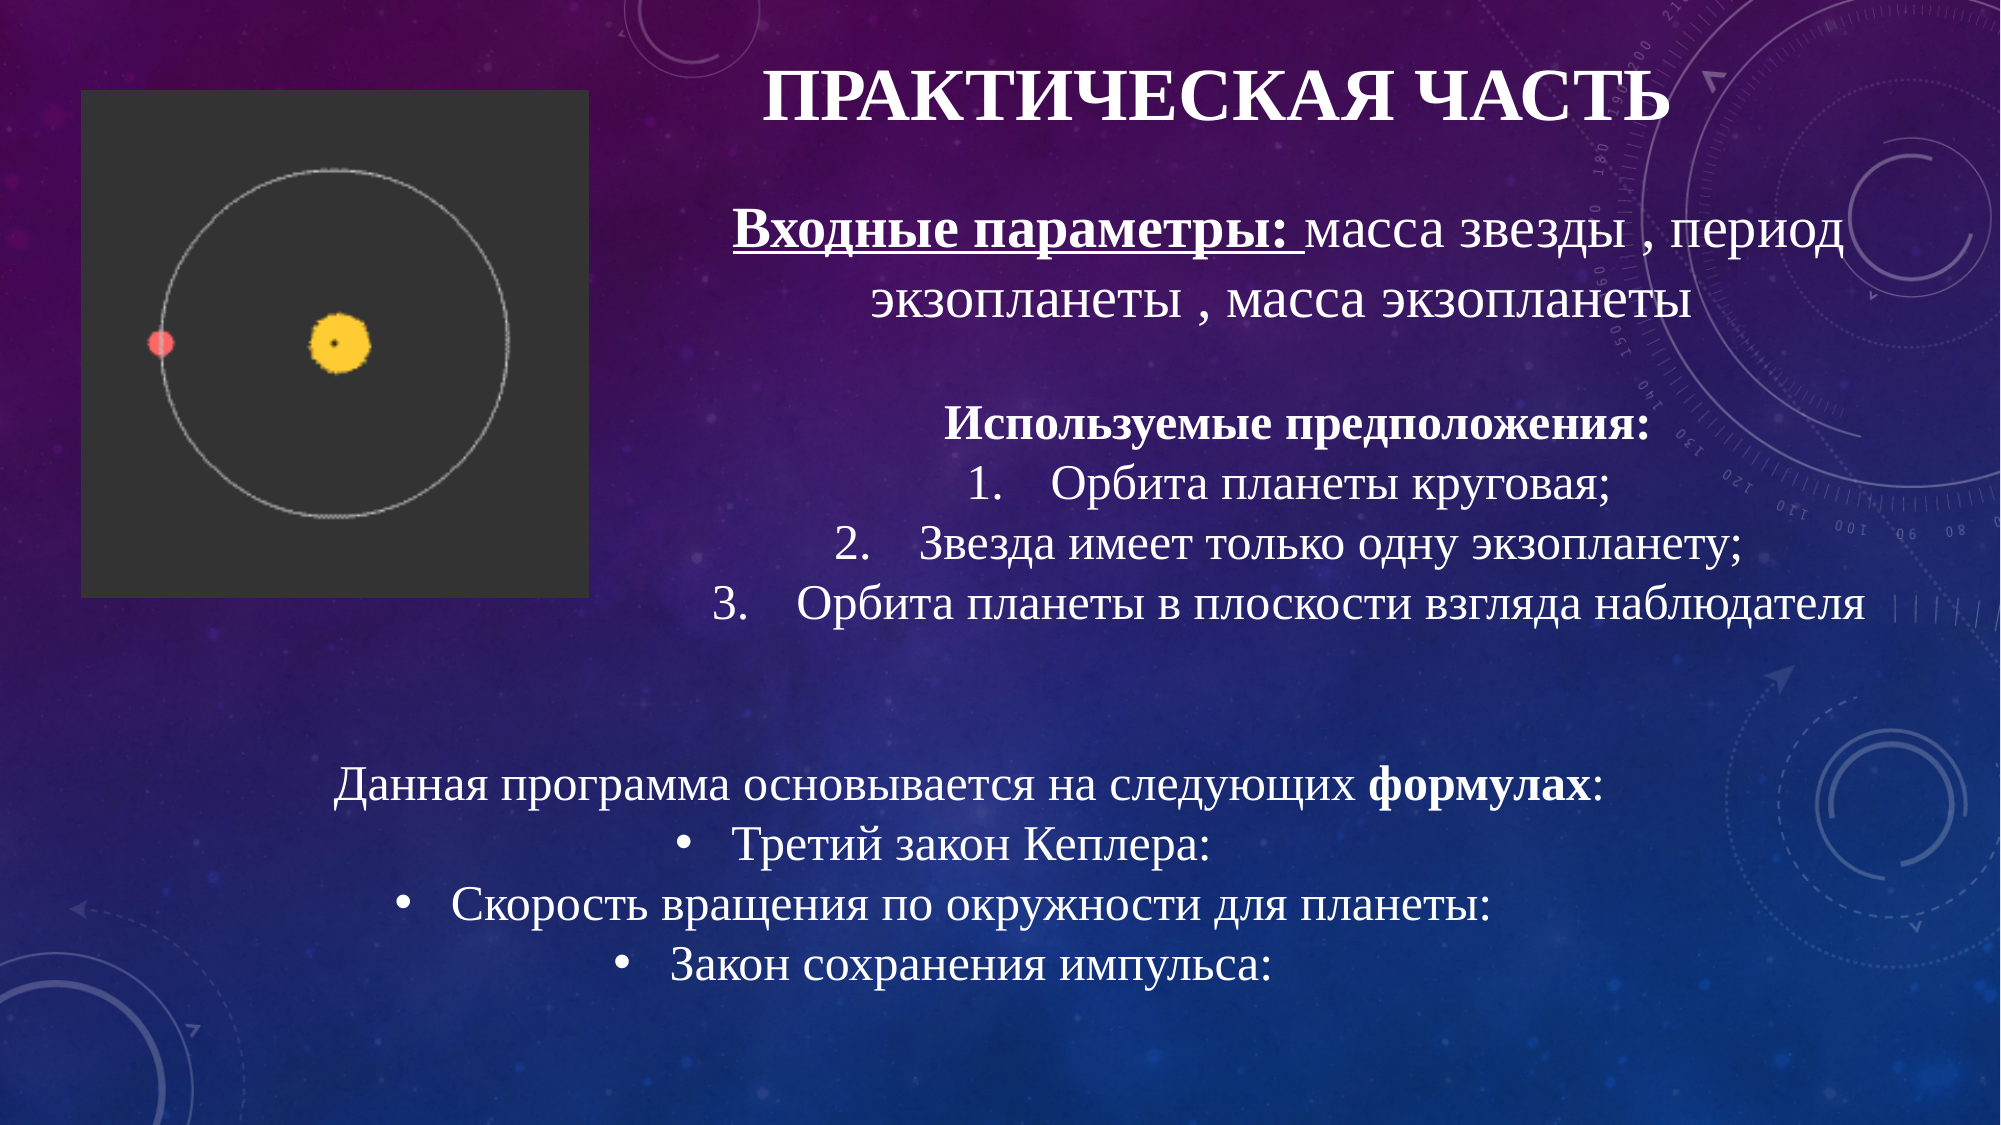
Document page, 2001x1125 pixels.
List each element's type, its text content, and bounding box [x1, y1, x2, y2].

title ПРАКТИЧЕСКАЯ ЧАСТЬ [747, 43, 1774, 138]
picture [0, 0, 2001, 1125]
